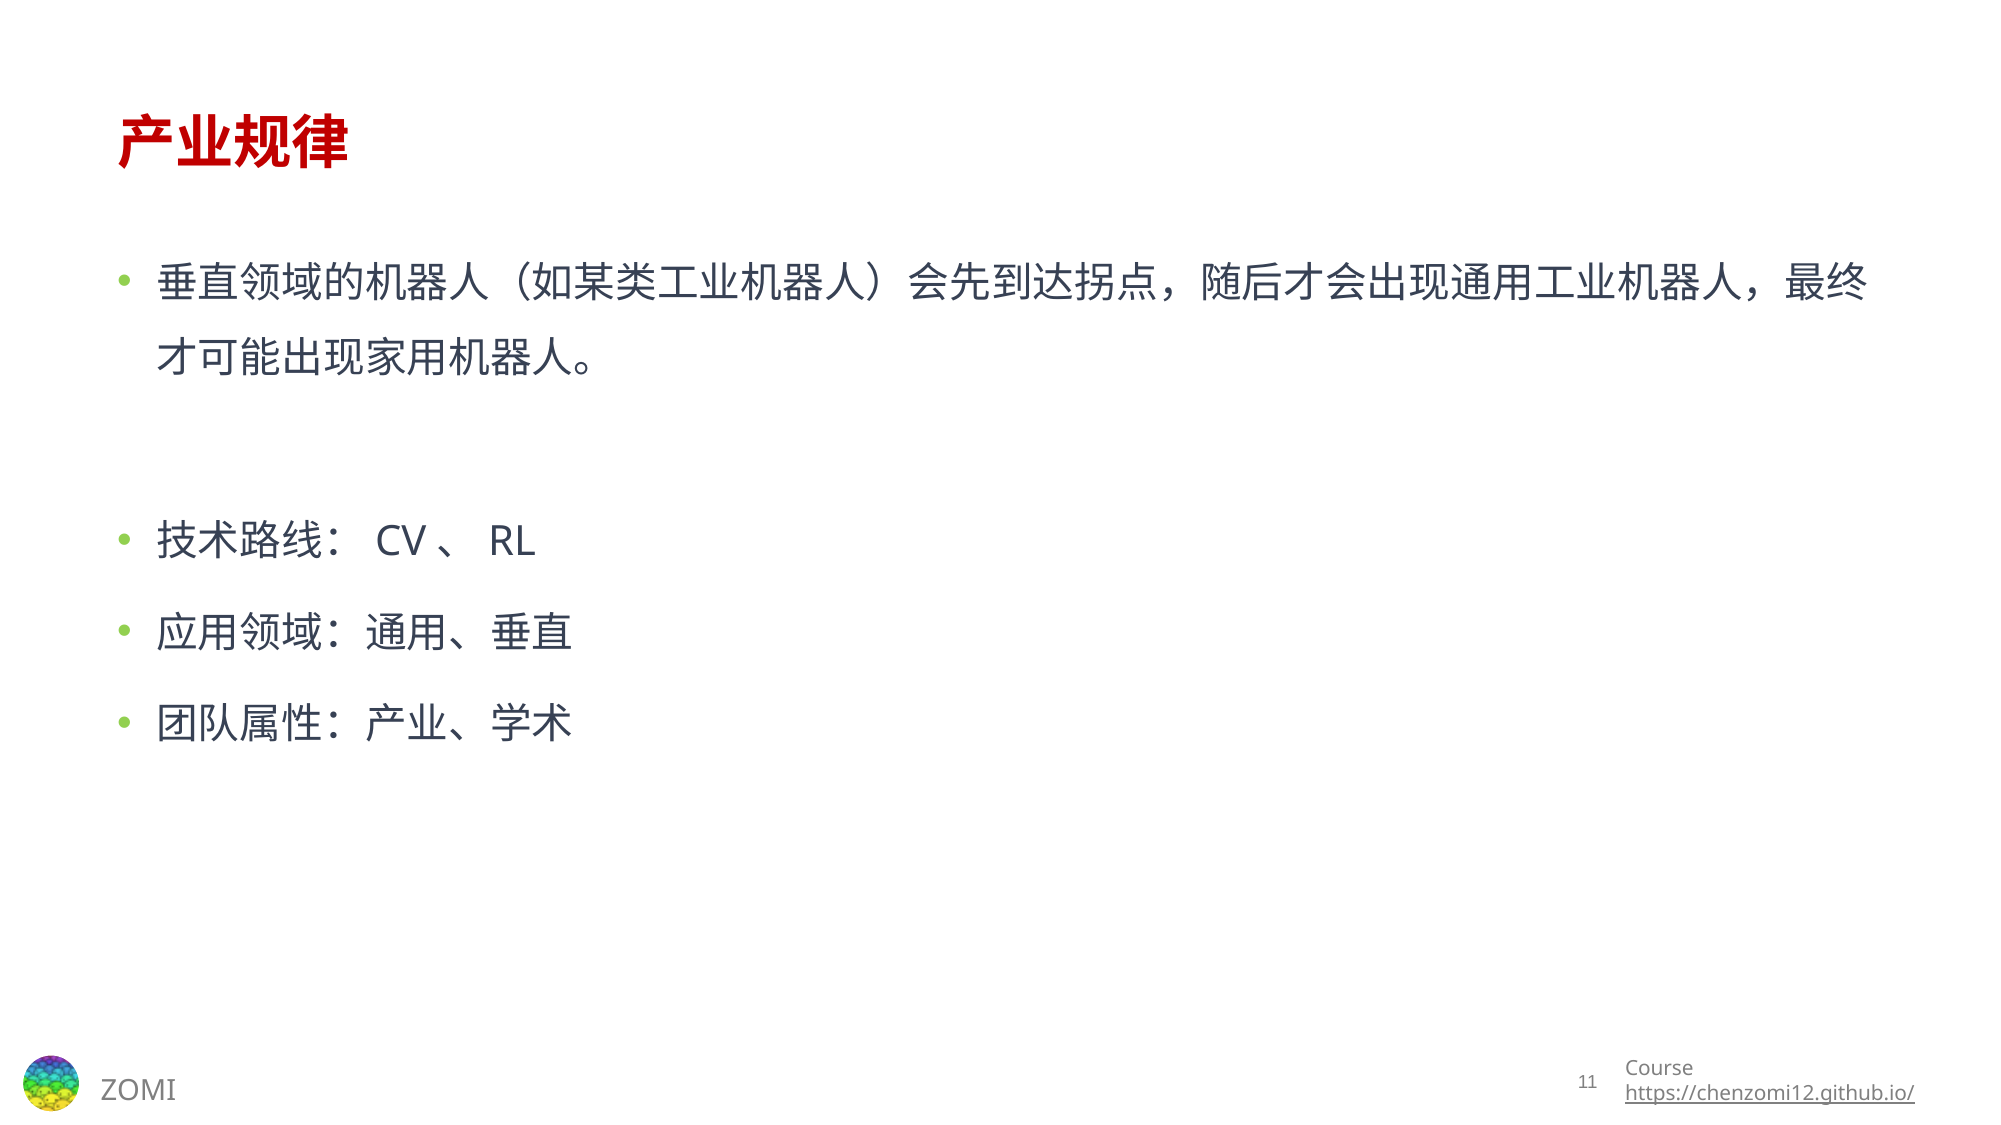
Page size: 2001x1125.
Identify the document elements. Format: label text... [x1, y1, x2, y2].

picture [24, 1056, 78, 1111]
title 产业规律 [102, 91, 1901, 189]
list 垂直领域的机器人（如某类工业机器人）会先到达拐点，随后才会出现通用工业机器人，最终才可能出现家用机器人。 技术路线：CV、RL 应用领域：通用、垂直 团队属性：产业、学术 [102, 223, 1901, 1043]
